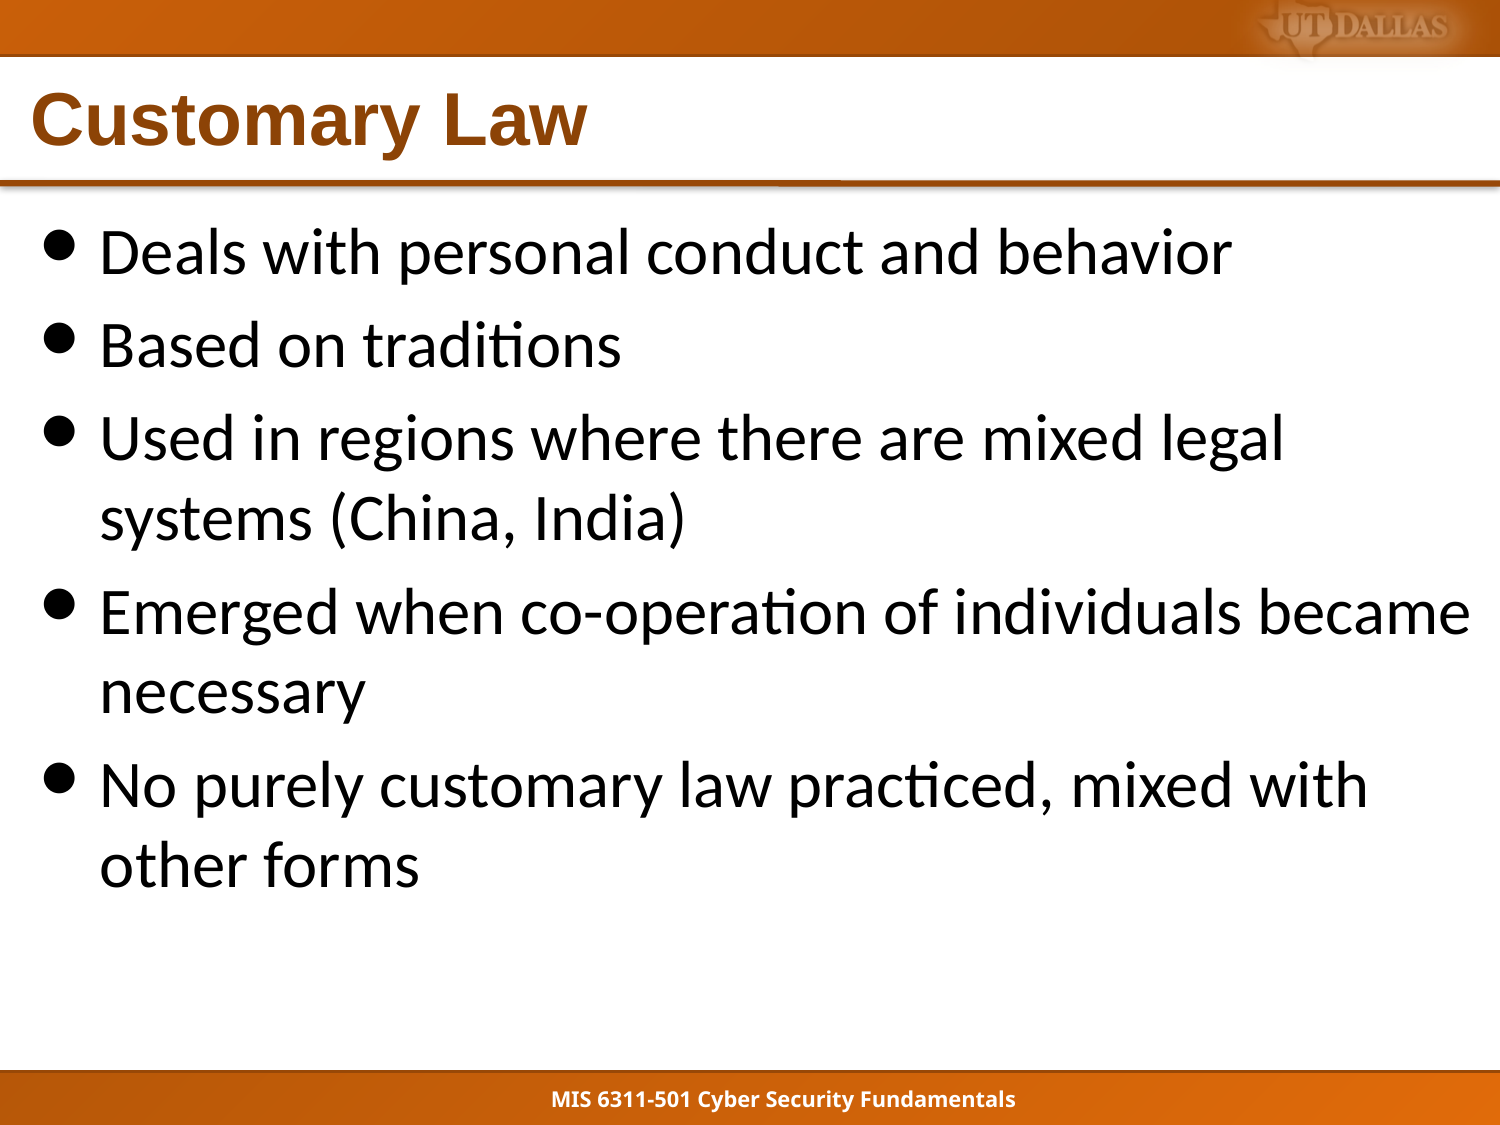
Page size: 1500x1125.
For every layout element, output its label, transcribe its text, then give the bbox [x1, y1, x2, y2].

list Deals with personal conduct and behavior Based on traditions Used in regions where there are mixed legal systems (China, India) Emerged when co-operation of individuals became necessary No purely customary law practiced, mixed with other forms [24, 199, 1500, 1077]
picture [1218, 0, 1500, 64]
title Customary Law [0, 64, 1500, 178]
